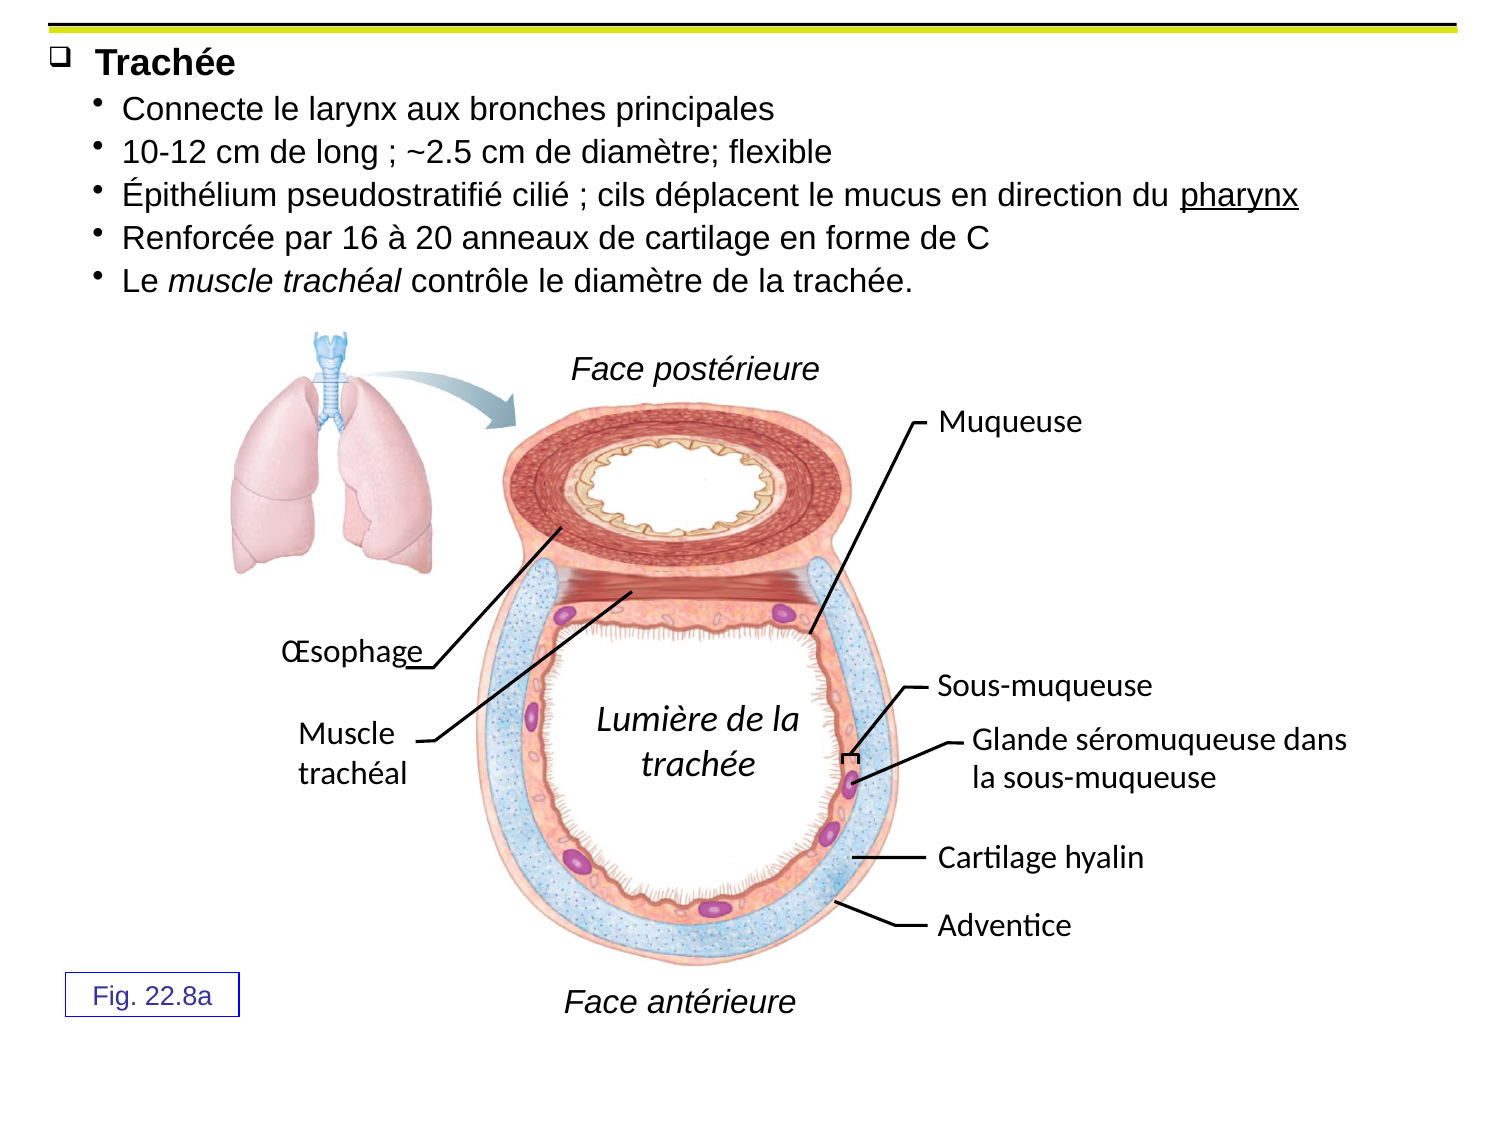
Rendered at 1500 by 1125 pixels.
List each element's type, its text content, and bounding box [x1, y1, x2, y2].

text_box Trachée Connecte le larynx aux bronches principales 10-12 cm de long ; ~2.5 cm de diamètre; flexible Épithélium pseudostratifié cilié ; cils déplacent le mucus en direction du pharynx Renforcée par 16 à 20 anneaux de cartilage en forme de C Le muscle trachéal contrôle le diamètre de la trachée. [33, 31, 1448, 307]
text_box Fig. 22.8a [65, 972, 218, 1017]
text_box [223, 324, 1378, 1060]
